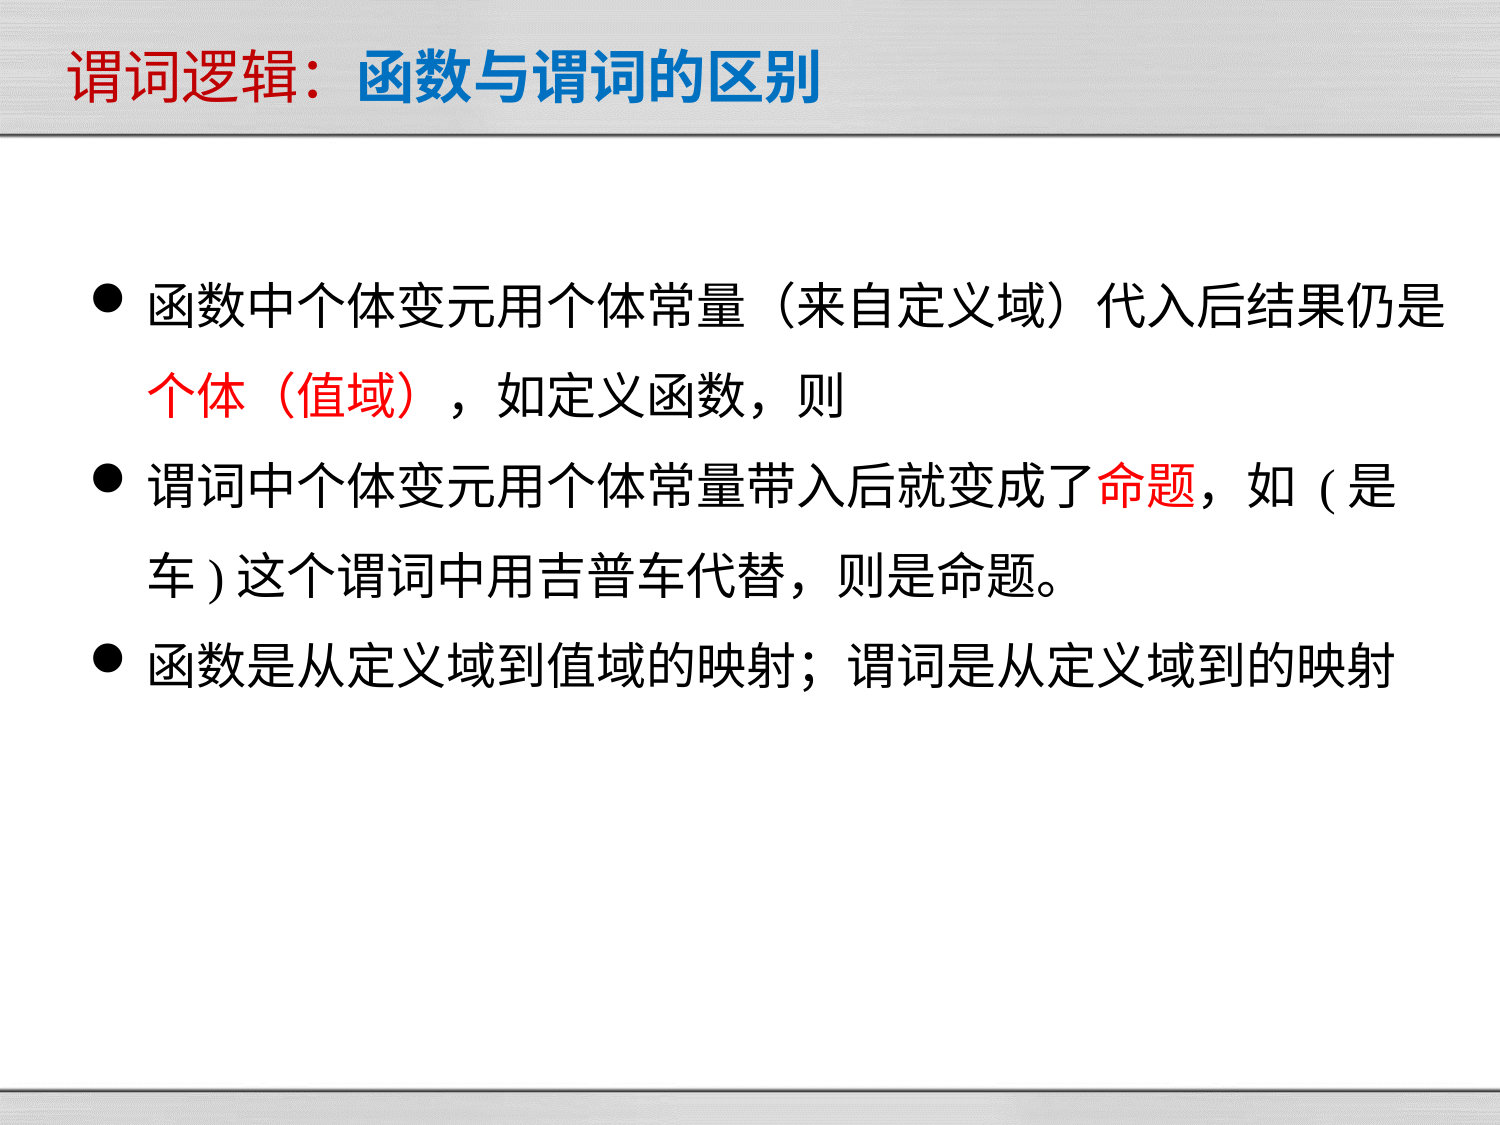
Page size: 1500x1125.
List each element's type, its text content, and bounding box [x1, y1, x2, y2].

picture [0, 0, 1500, 1125]
text_box 谓词逻辑：函数与谓词的区别 [50, 32, 1371, 118]
